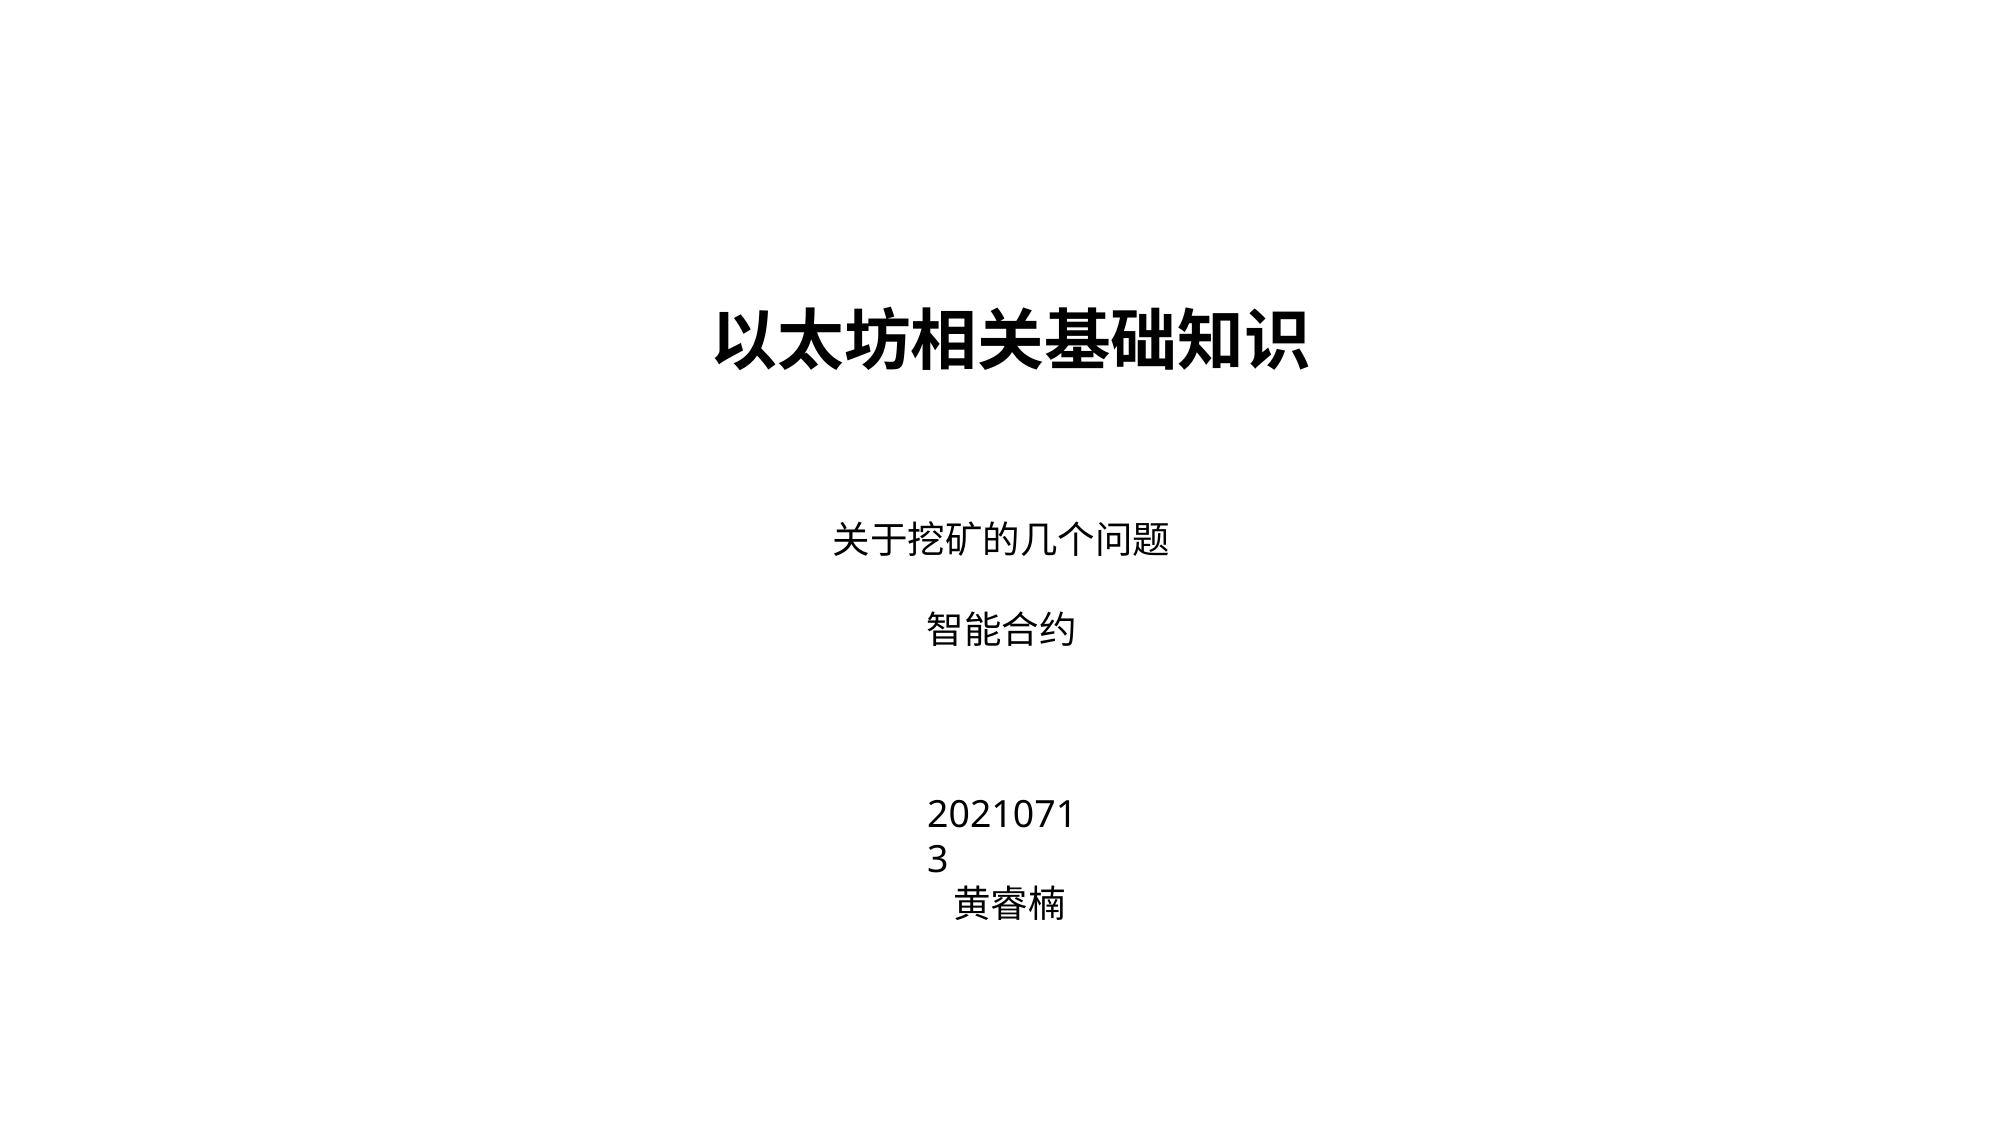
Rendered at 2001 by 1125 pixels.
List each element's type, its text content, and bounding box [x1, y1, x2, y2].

text_box 关于挖矿的几个问题 智能合约 [818, 508, 1295, 659]
text_box 以太坊相关基础知识 [695, 290, 1329, 386]
text_box 20210713 黄睿楠 [912, 782, 1112, 933]
